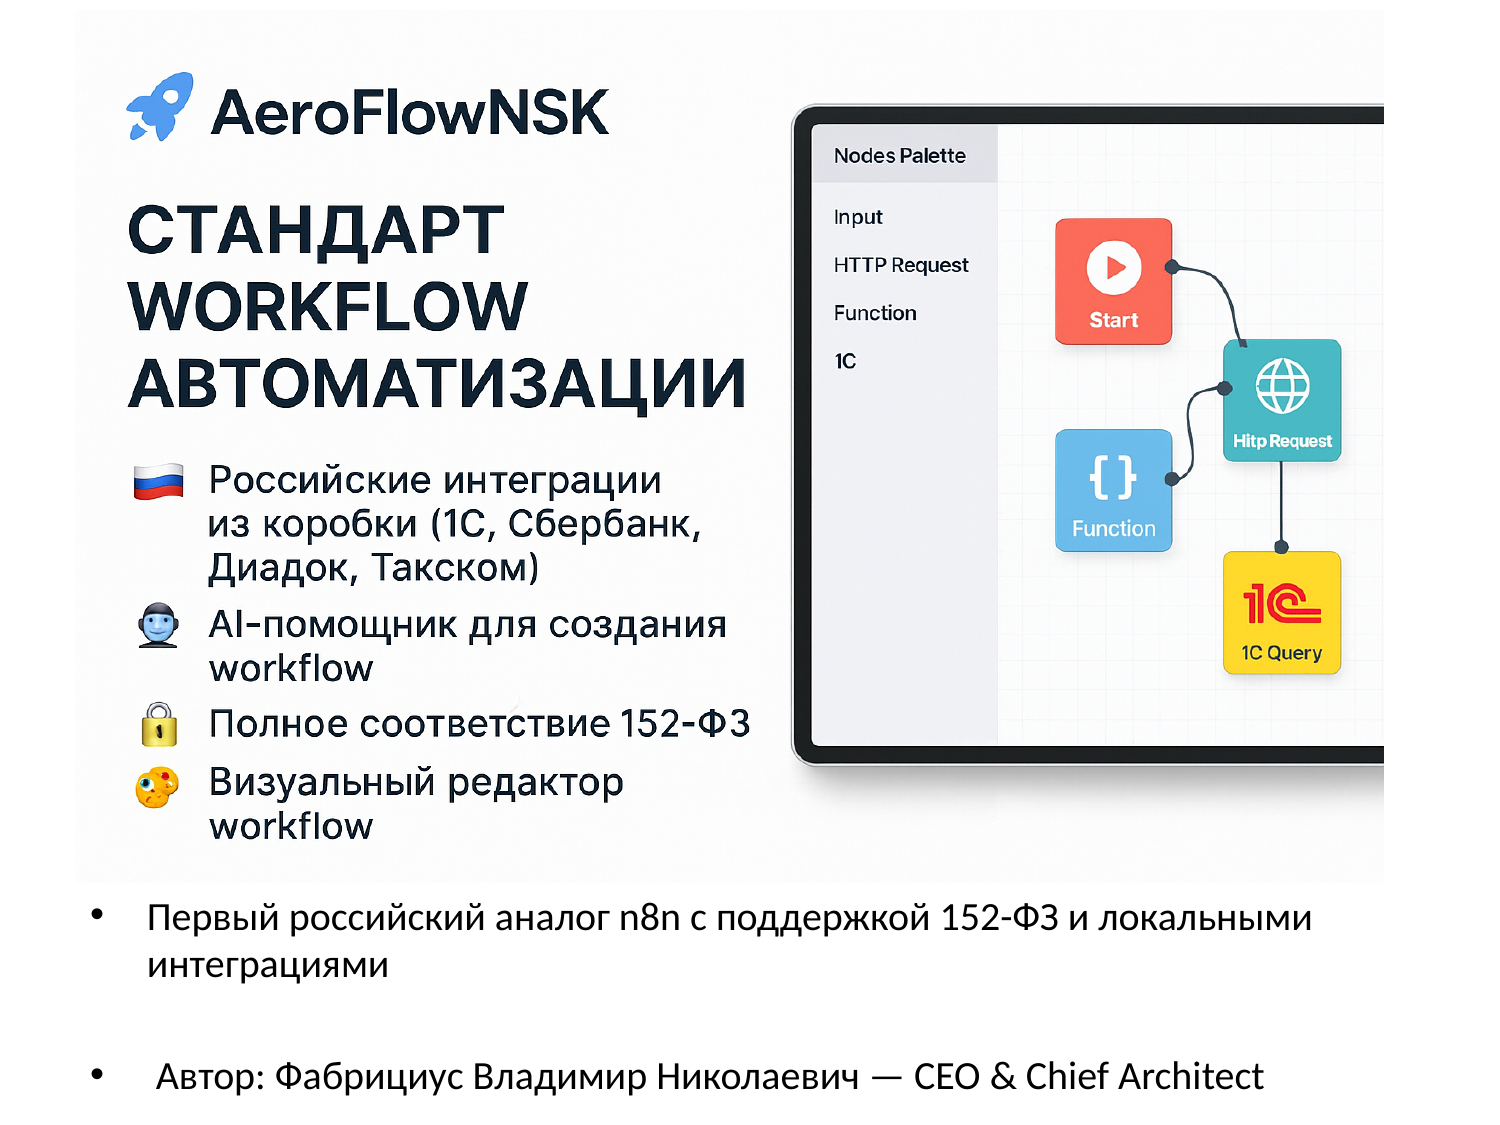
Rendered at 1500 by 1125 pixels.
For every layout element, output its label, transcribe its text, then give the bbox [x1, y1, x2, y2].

picture [74, 9, 1385, 884]
list Первый российский аналог n8n с поддержкой 152-ФЗ и локальными интеграциями 👨‍💻 Автор: Фабрициус Владимир Николаевич — CEO & Chief Architect [75, 828, 1425, 1115]
